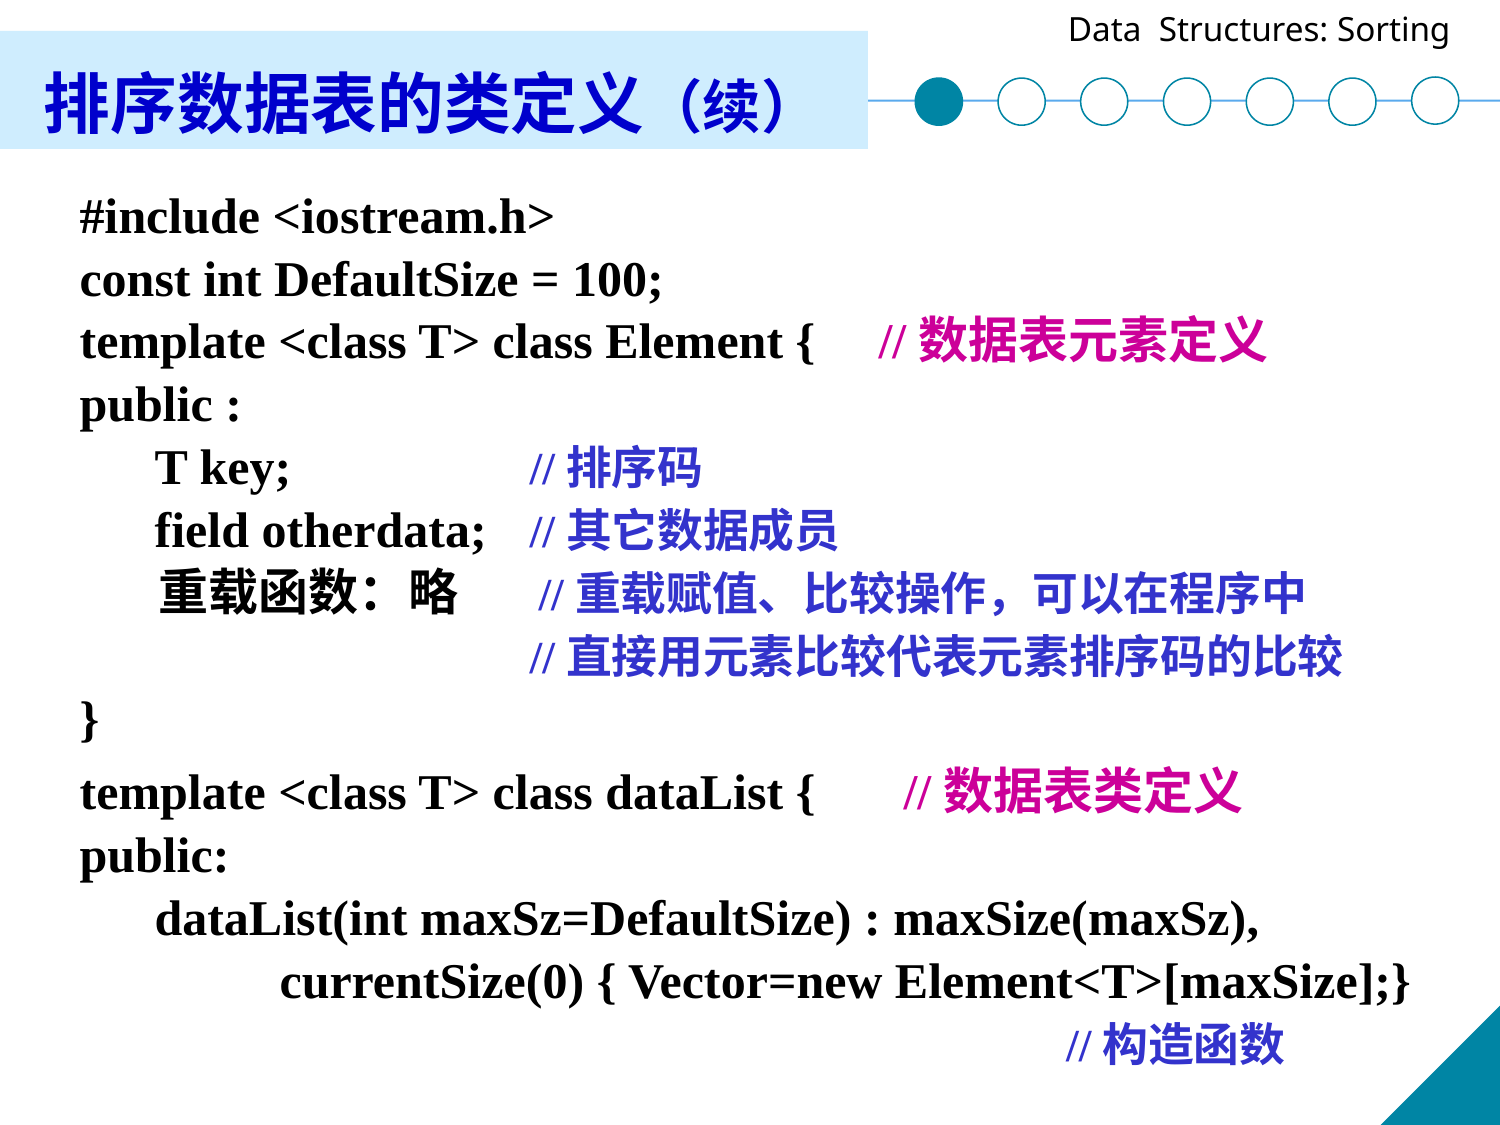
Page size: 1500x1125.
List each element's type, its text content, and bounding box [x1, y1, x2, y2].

text_box [915, 78, 963, 126]
text_box [998, 78, 1046, 126]
text_box [1411, 77, 1459, 125]
text_box [1246, 78, 1294, 126]
text_box #include <iostream.h> const int DefaultSize = 100; template <class T> class Element { //数据表元素定义 public : T key; //排序码 field otherdata; //其它数据成员 重载函数：略 //重载赋值、比较操作，可以在程序中 //直接用元素比较代表元素排序码的比较 } template <class T> class dataList { //数据表类定义 public: dataList(int maxSz=DefaultSize) : maxSize(maxSz), currentSize(0) { Vector=new Element<T>[maxSize];} //构造函数 [64, 172, 1447, 1079]
text_box [1163, 78, 1211, 126]
text_box 排序数据表的类定义（续） [29, 42, 928, 149]
text_box [1080, 78, 1128, 126]
text_box [1328, 78, 1376, 126]
